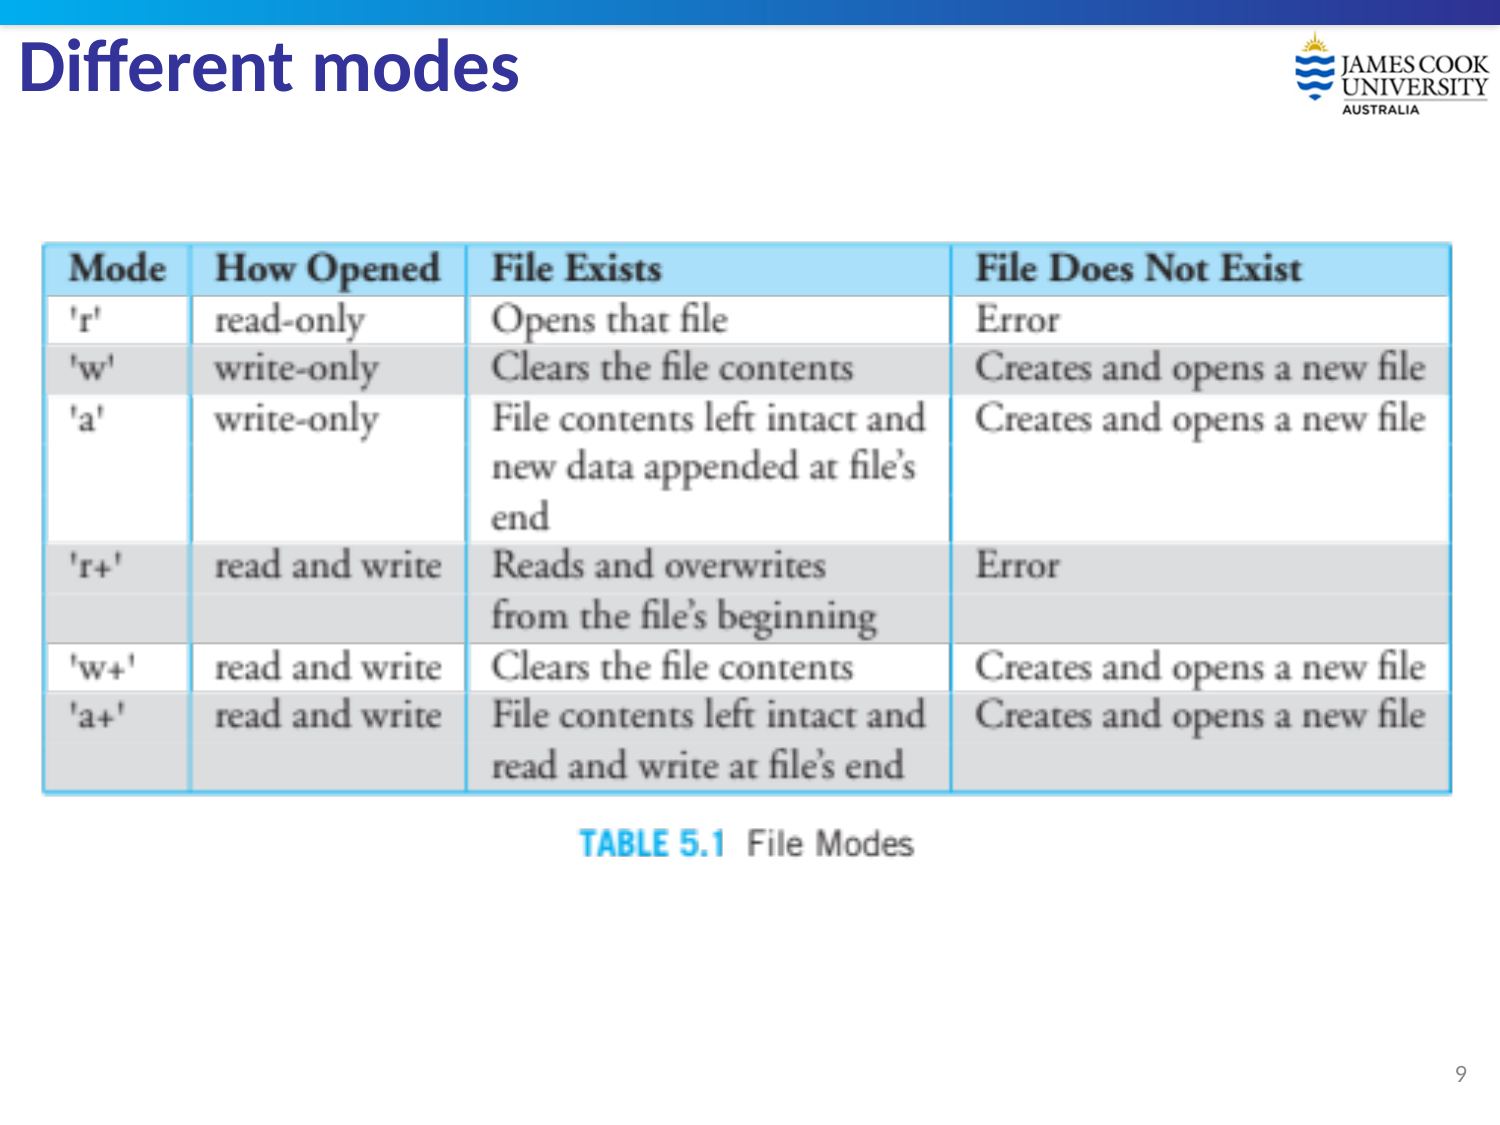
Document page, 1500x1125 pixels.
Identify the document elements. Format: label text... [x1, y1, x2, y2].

title Different modes [3, 8, 1411, 89]
picture [1287, 25, 1500, 123]
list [37, 237, 1453, 863]
slide_number 9 [1074, 1042, 1483, 1103]
